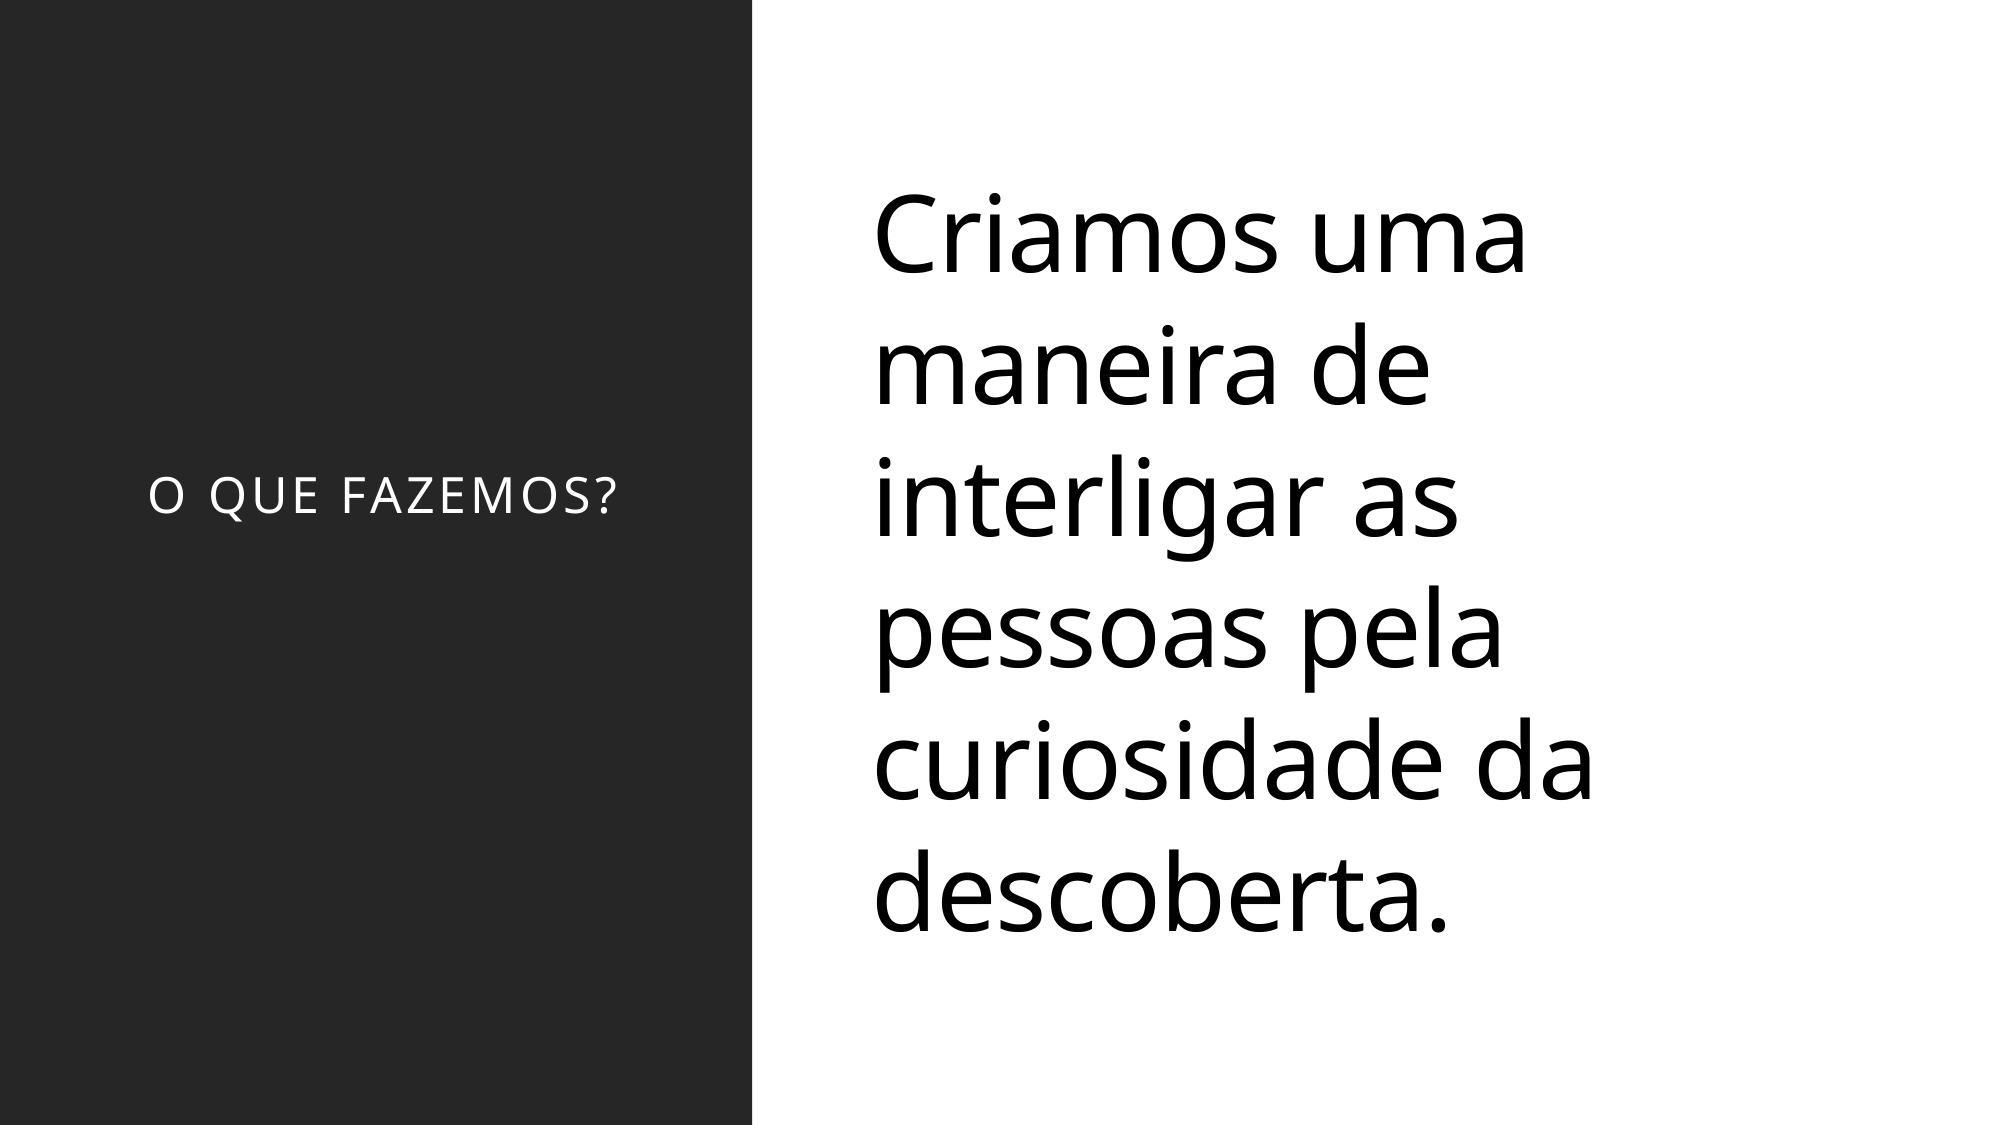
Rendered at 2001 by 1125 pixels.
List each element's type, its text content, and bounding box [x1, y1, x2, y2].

text_box Criamos uma maneira de interligar as pessoas pela curiosidade da descoberta. [856, 158, 1841, 967]
text_box [753, 0, 2000, 1125]
text_box O QUE FAZEMOS? [132, 198, 697, 927]
text_box [0, 0, 753, 1125]
